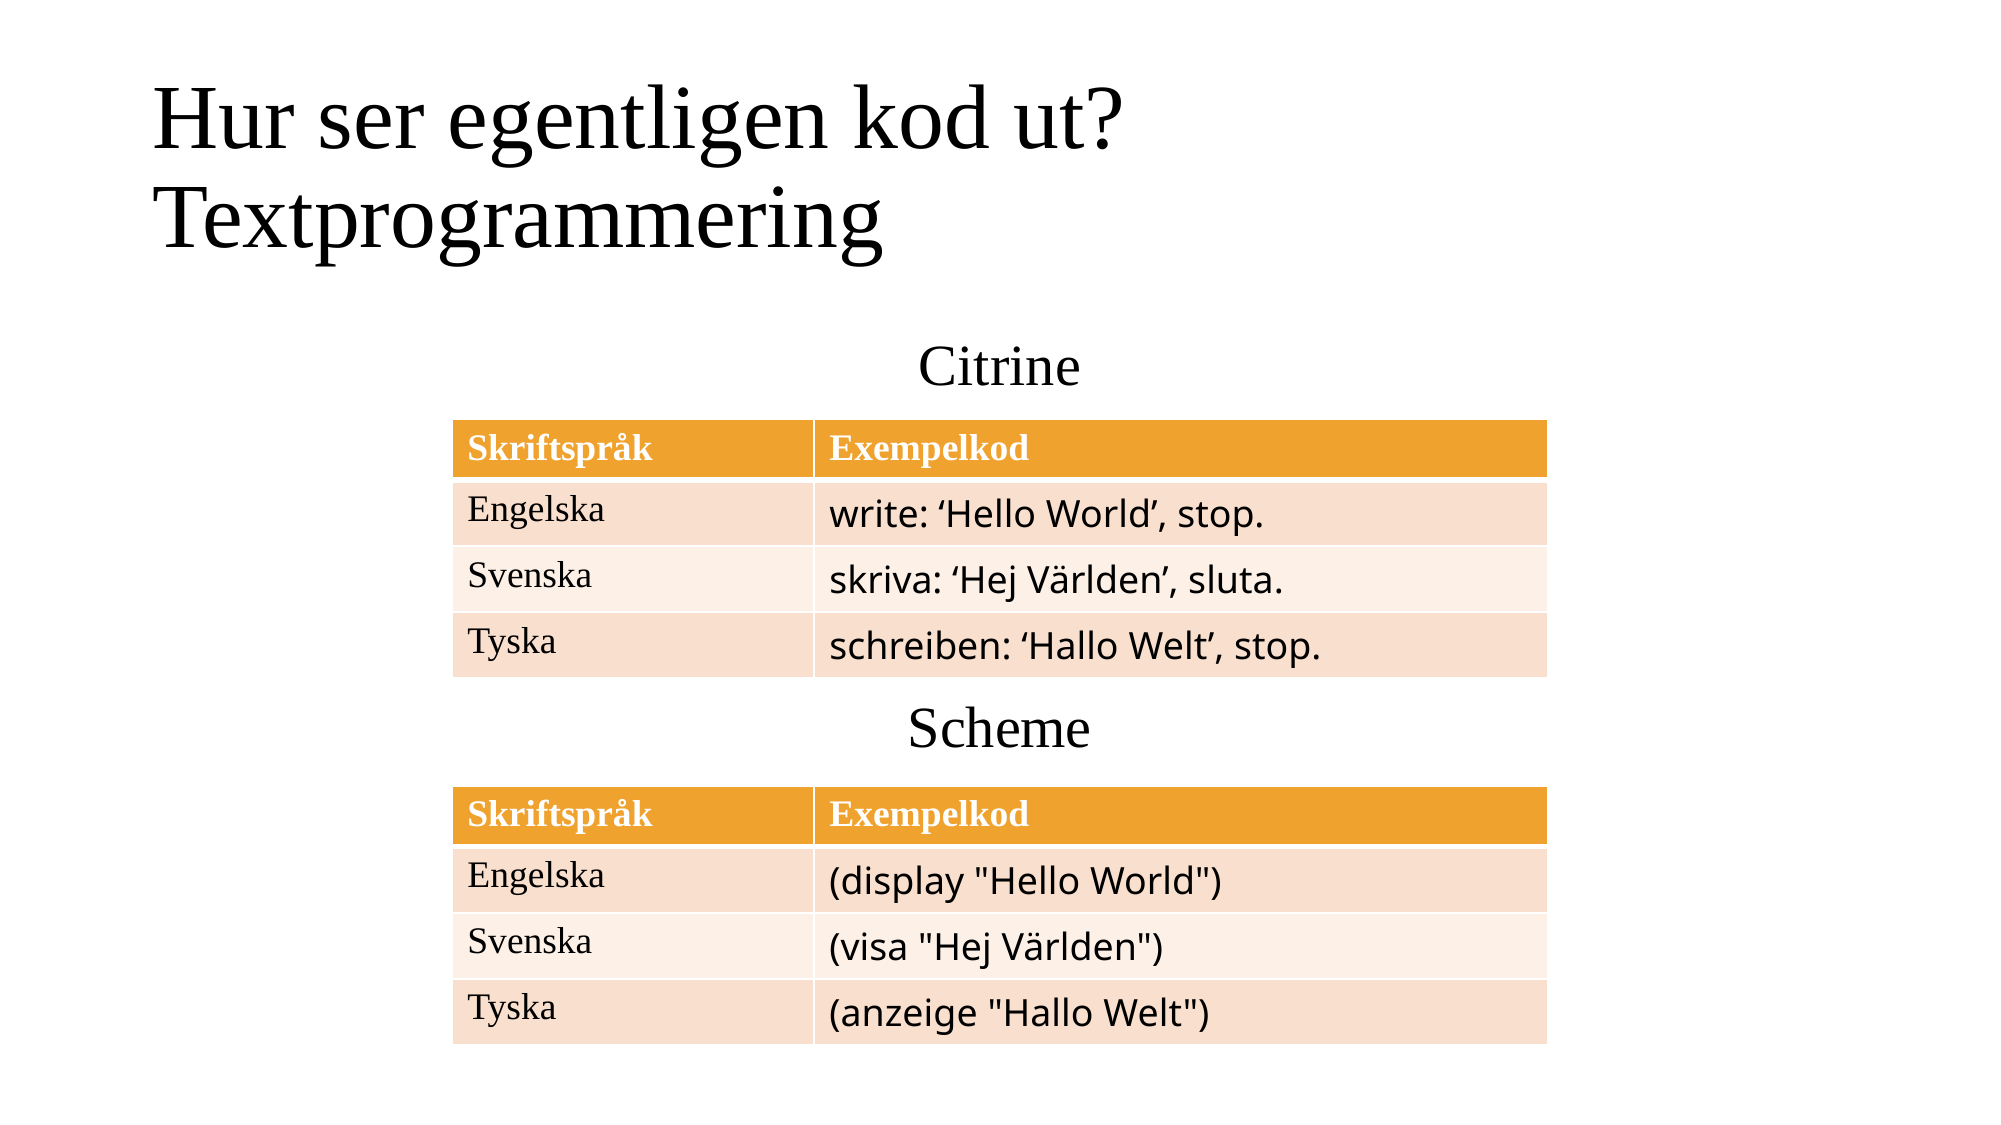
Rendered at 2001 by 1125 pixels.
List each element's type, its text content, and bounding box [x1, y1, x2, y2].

table_header Skriftspråk [453, 420, 813, 477]
table_header Skriftspråk [453, 787, 813, 844]
table_cell Tyska [453, 980, 813, 1044]
table_cell (display "Hello World") [815, 849, 1547, 912]
list Citrine [512, 327, 1488, 418]
table_header Exempelkod [815, 787, 1547, 844]
table_cell Tyska [453, 613, 813, 677]
table_cell (anzeige "Hallo Welt") [815, 980, 1547, 1044]
table_cell schreiben: ‘Hallo Welt’, stop. [815, 613, 1547, 677]
table_cell Svenska [453, 547, 813, 611]
table_cell (visa "Hej Världen") [815, 914, 1547, 978]
title Hur ser egentligen kod ut? Textprogrammering [137, 59, 1863, 278]
table_cell Engelska [453, 849, 813, 912]
table_header Exempelkod [815, 420, 1547, 477]
text_box Scheme [512, 694, 1488, 786]
table_cell skriva: ‘Hej Världen’, sluta. [815, 547, 1547, 611]
table_cell Engelska [453, 483, 813, 545]
table_cell write: ‘Hello World’, stop. [815, 483, 1547, 545]
table_cell Svenska [453, 914, 813, 978]
